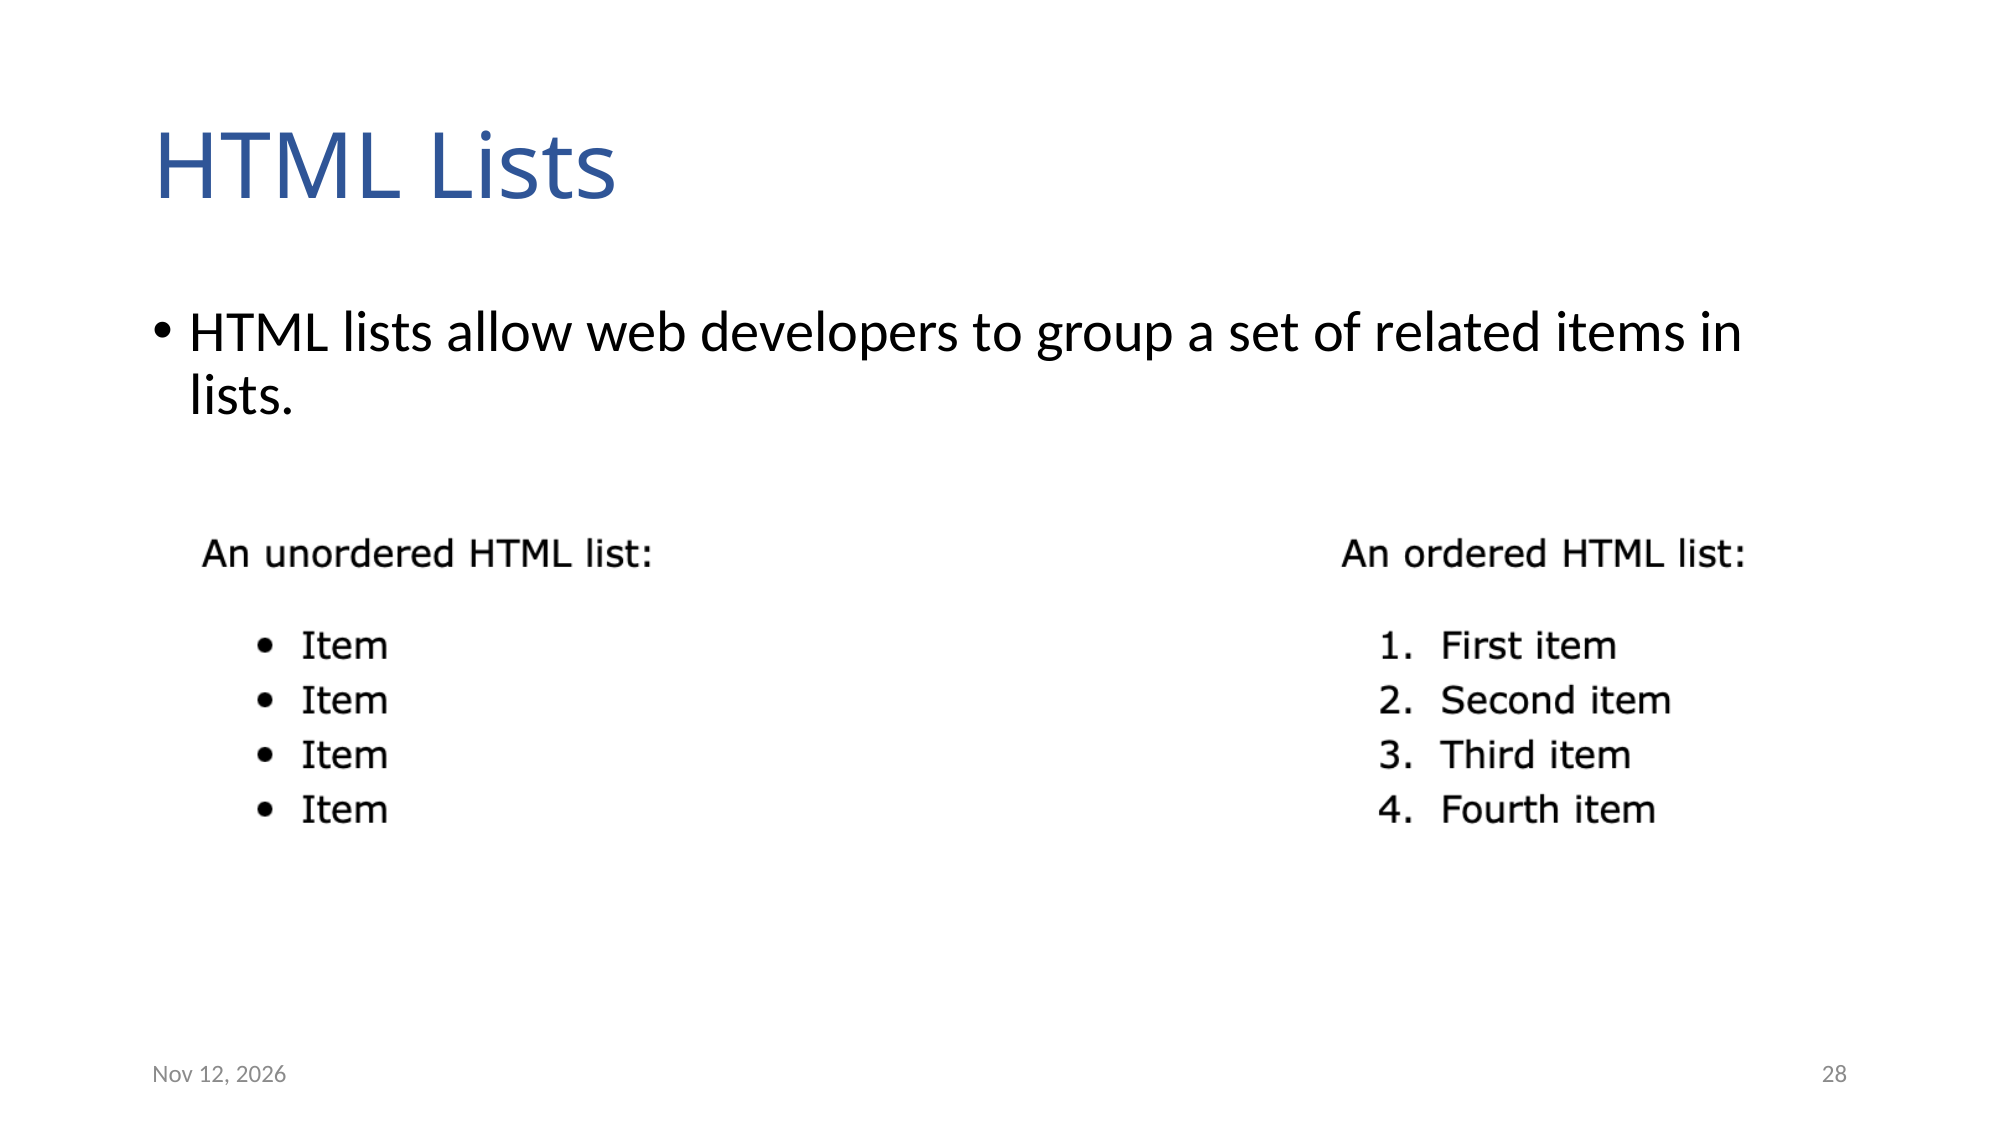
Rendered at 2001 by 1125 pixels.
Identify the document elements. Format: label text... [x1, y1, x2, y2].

picture [187, 490, 1813, 885]
slide_number 28 [1412, 1042, 1863, 1103]
list HTML lists allow web developers to group a set of related items in lists. [137, 293, 1863, 436]
slide_number 13-Jan-24 [137, 1042, 588, 1103]
title HTML Lists [137, 59, 1863, 278]
